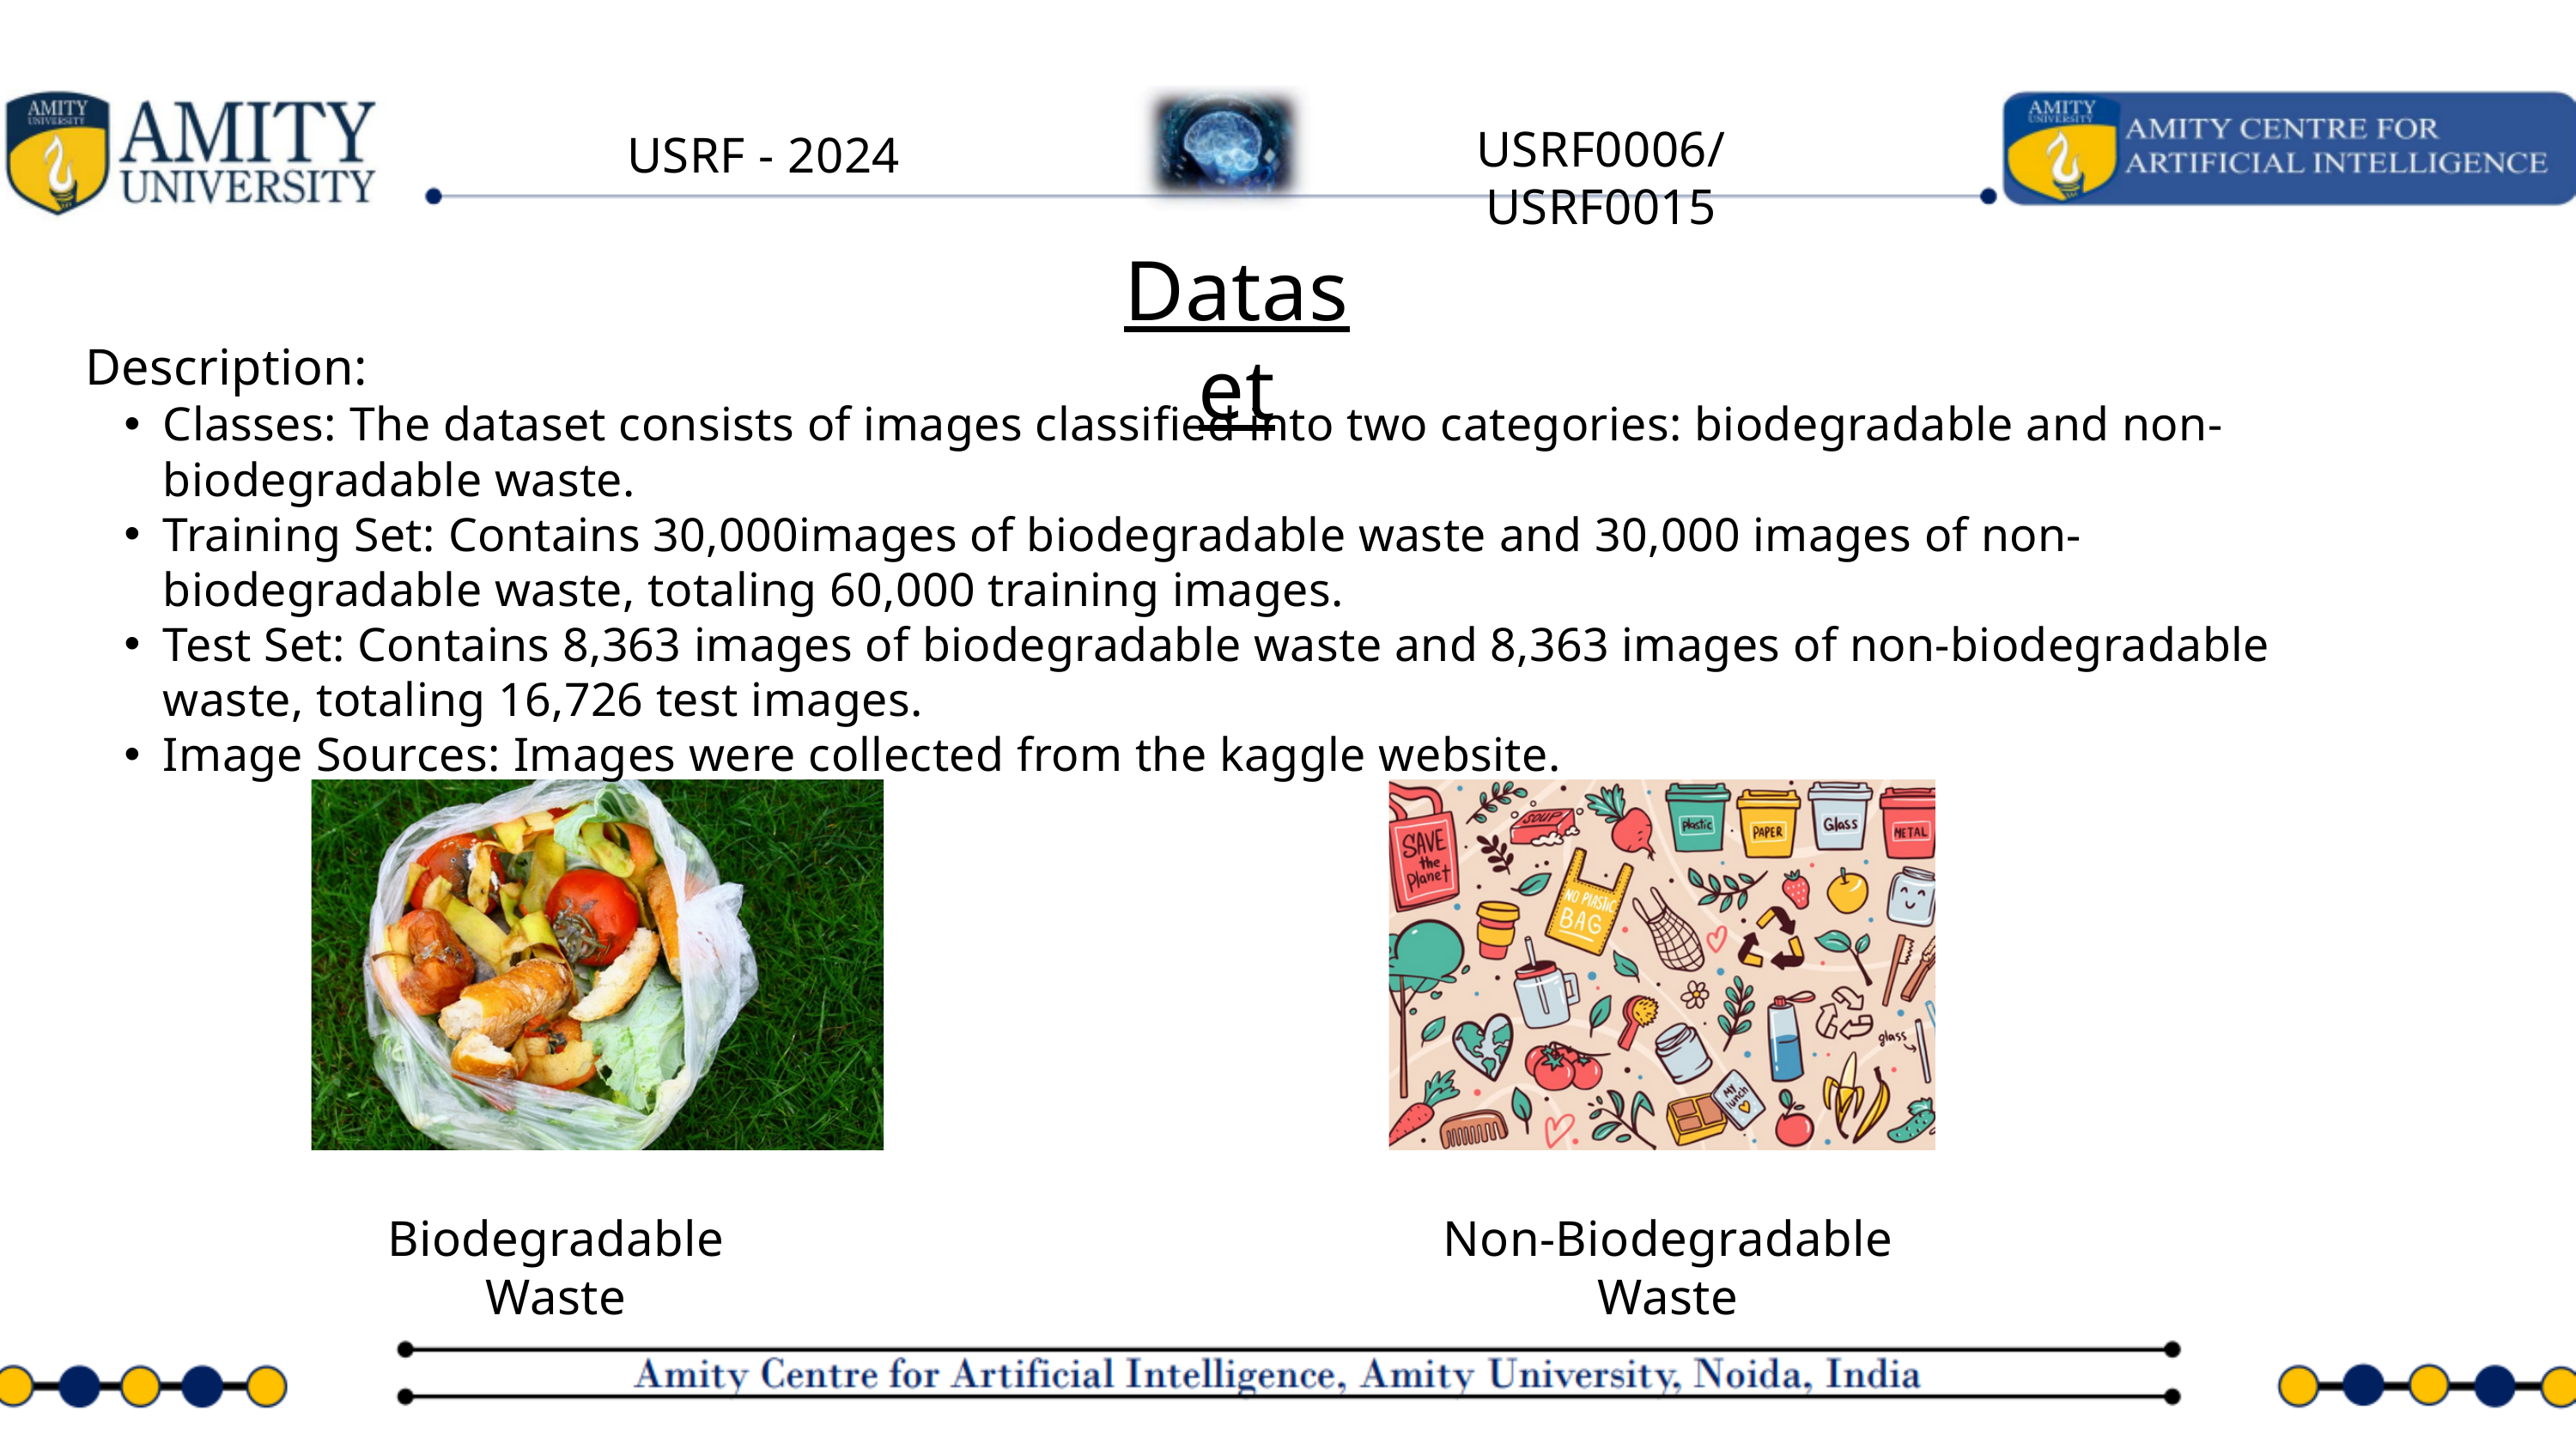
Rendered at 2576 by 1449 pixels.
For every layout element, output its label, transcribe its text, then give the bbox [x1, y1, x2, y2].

text_box [311, 836, 884, 1150]
text_box USRF0006/USRF0015 [1373, 118, 1830, 234]
text_box USRF - 2024 [495, 124, 1047, 183]
text_box [0, 0, 2576, 239]
text_box Biodegradable Waste [339, 1208, 773, 1325]
text_box [0, 1326, 2576, 1449]
text_box Non-Biodegradable Waste [1400, 1208, 1937, 1325]
text_box [1388, 836, 1935, 1150]
text_box Dataset [1101, 238, 1373, 336]
text_box Description: Classes: The dataset consists of images classified into two categories: biodegradable and non-biodegradable waste. Training Set: Contains 30,000images of biodegradable waste and 30,000 images of non-biodegradable waste, totaling 60,000 training images. Test Set: Contains 8,363 images of biodegradable waste and 8,363 images of non-biodegradable waste, totaling 16,726 test images. Image Sources: Images were collected from the kaggle website. [85, 336, 2389, 836]
